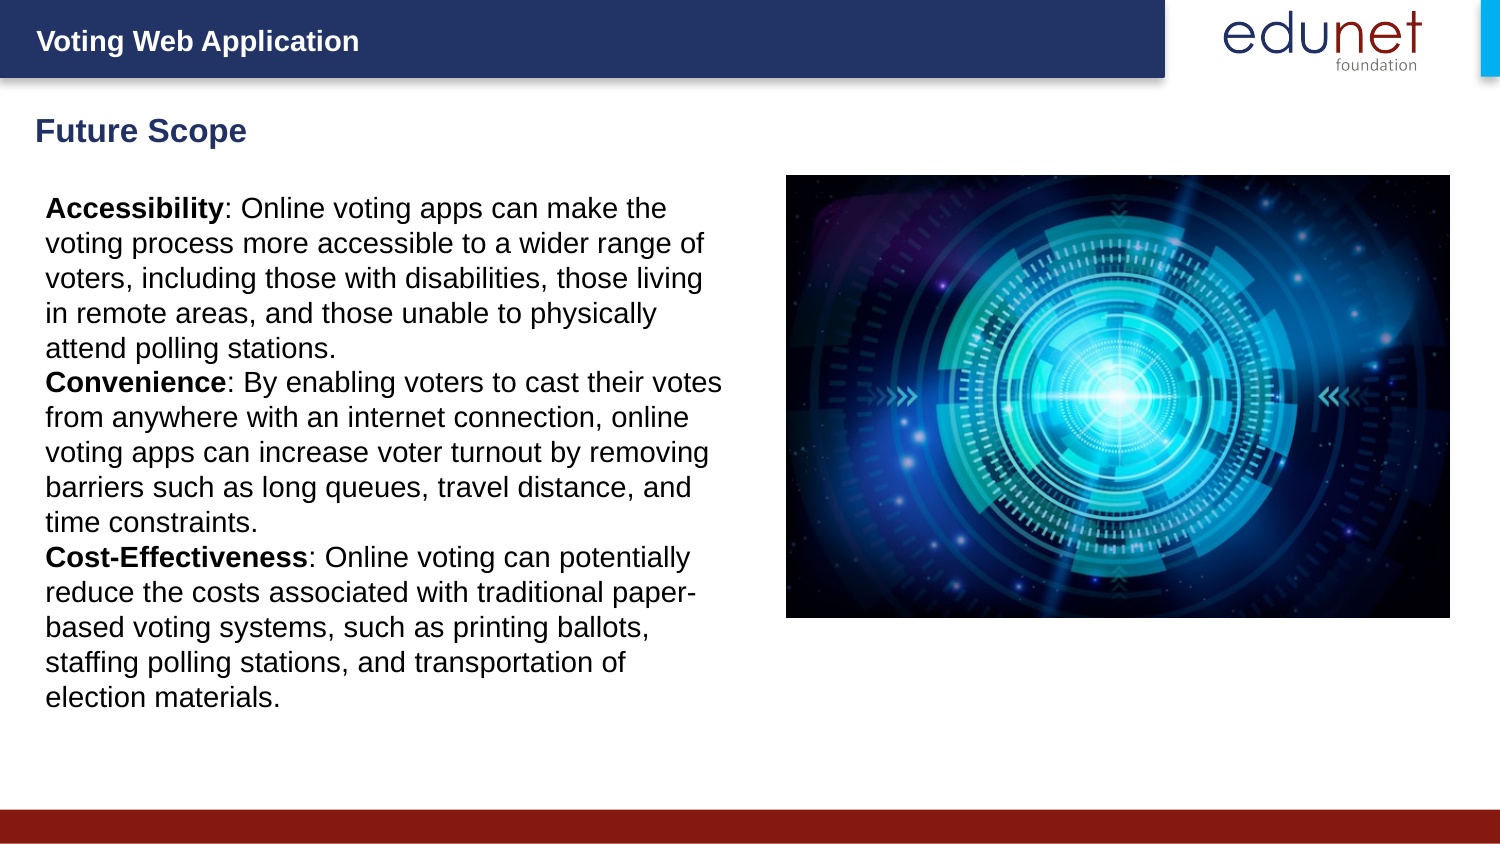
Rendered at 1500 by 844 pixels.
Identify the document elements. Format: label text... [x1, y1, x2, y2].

text_box Accessibility: Online voting apps can make the voting process more accessible to a wider range of voters, including those with disabilities, those living in remote areas, and those unable to physically attend polling stations. Convenience: By enabling voters to cast their votes from anywhere with an internet connection, online voting apps can increase voter turnout by removing barriers such as long queues, travel distance, and time constraints. Cost-Effectiveness: Online voting can potentially reduce the costs associated with traditional paper-based voting systems, such as printing ballots, staffing polling stations, and transportation of election materials. [30, 174, 750, 729]
text_box Voting Web Application [21, 15, 674, 65]
picture [1219, 8, 1424, 75]
text_box Future Scope [20, 94, 750, 147]
picture [785, 175, 1451, 618]
